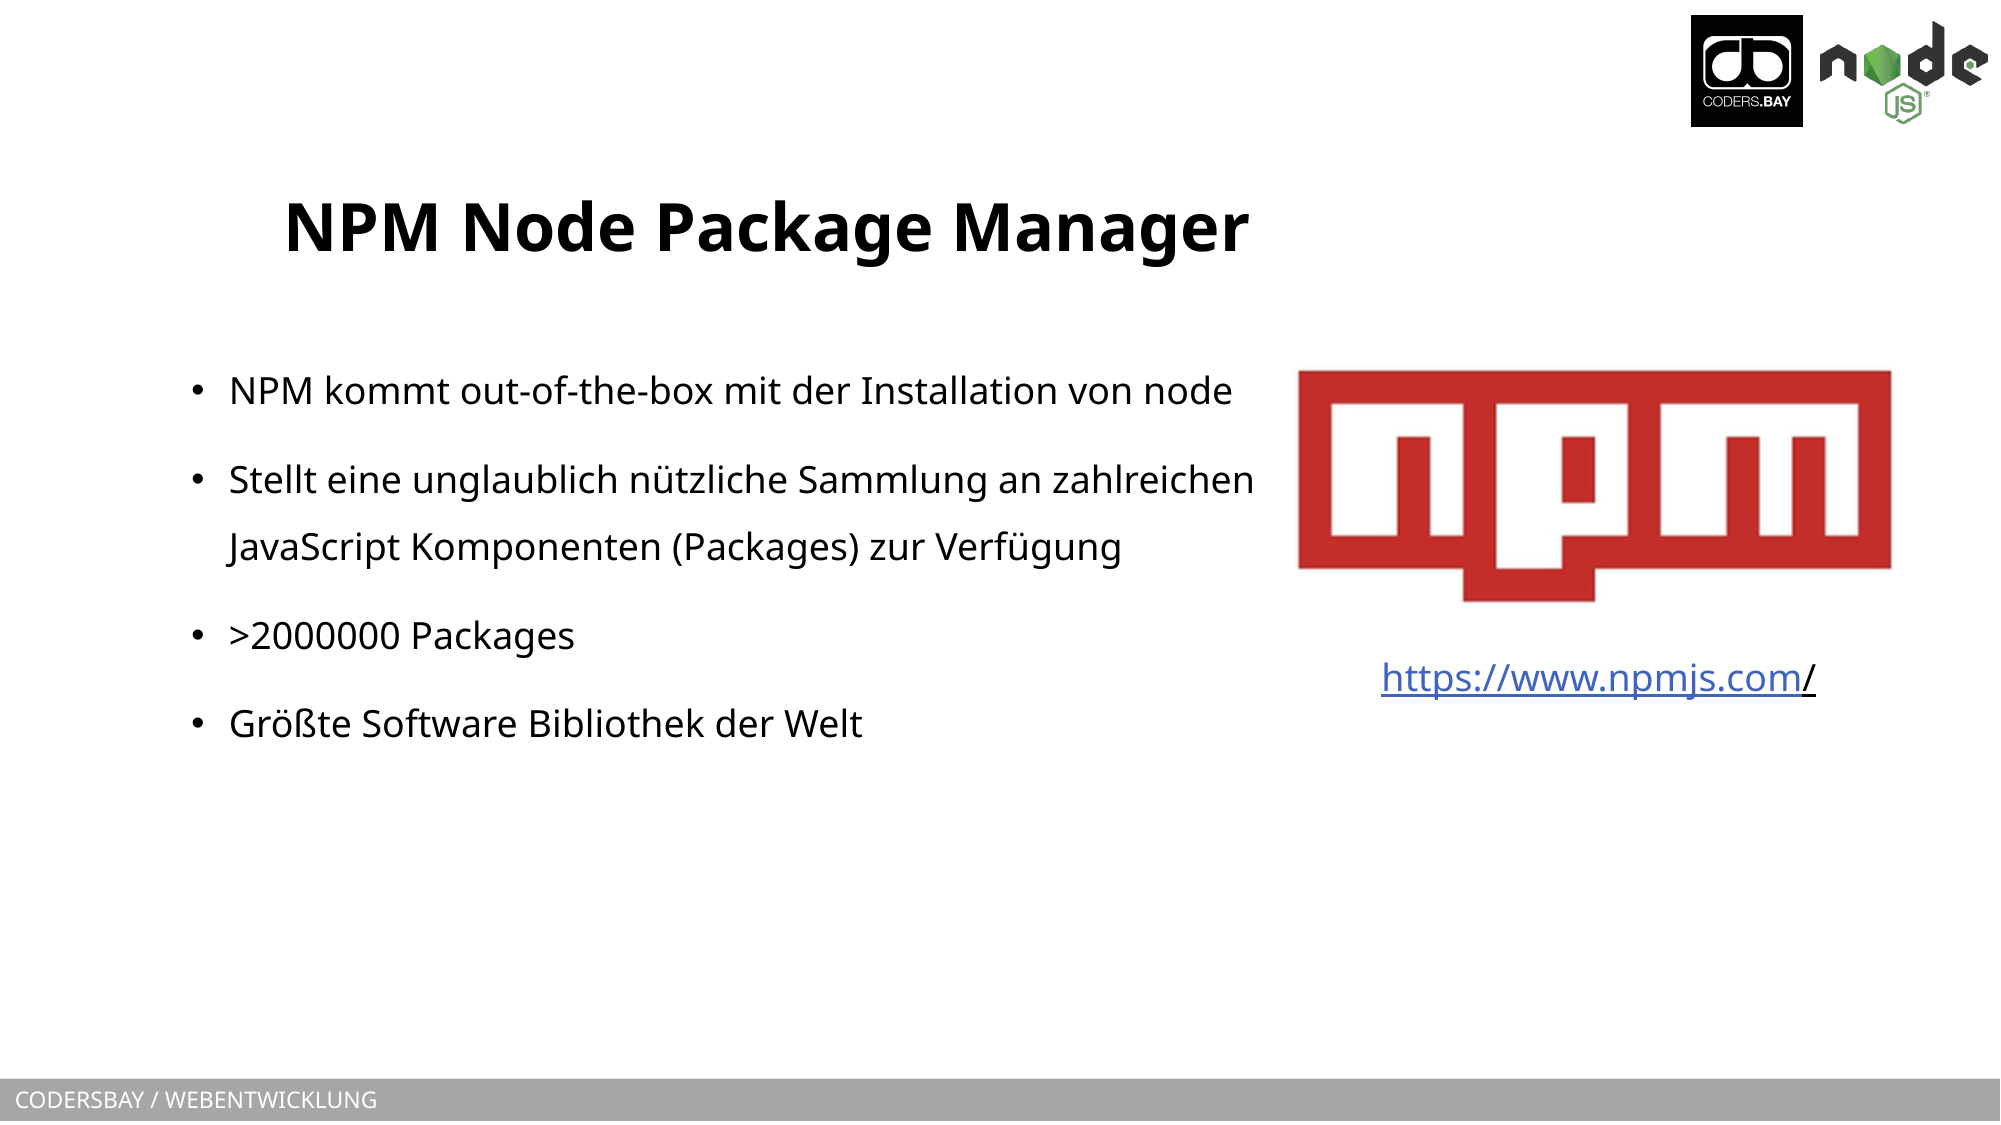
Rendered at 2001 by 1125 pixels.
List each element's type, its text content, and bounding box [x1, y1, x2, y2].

list NPM kommt out-of-the-box mit der Installation von node Stellt eine unglaublich nützliche Sammlung an zahlreichen JavaScript Komponenten (Packages) zur Verfügung >2000000 Packages Größte Software Bibliothek der Welt [176, 337, 1306, 1017]
picture [1223, 255, 1935, 660]
picture [1691, 15, 1803, 127]
text_box https://www.npmjs.com/ [1366, 660, 1841, 713]
picture [1820, 21, 1988, 124]
title NPM Node Package Manager [268, 112, 1732, 337]
